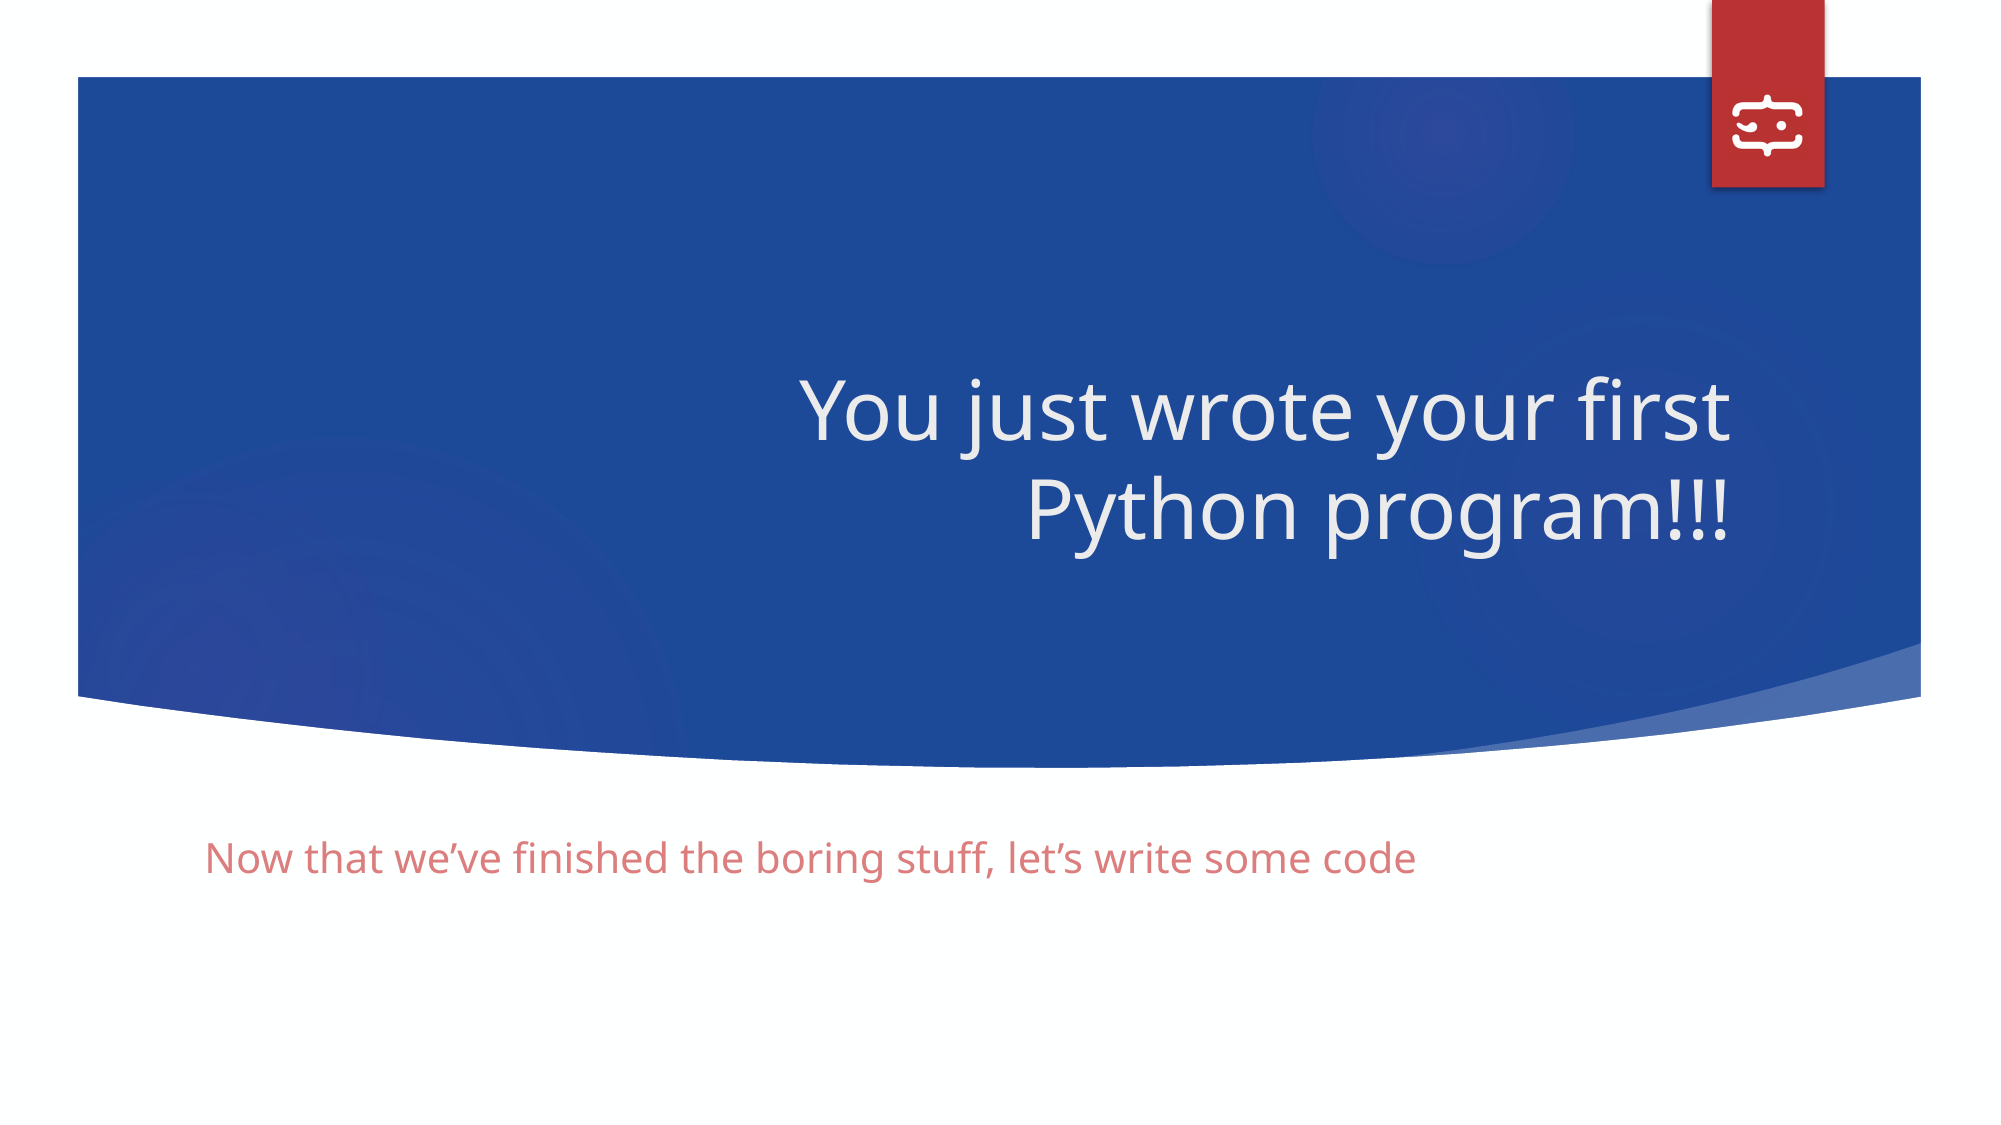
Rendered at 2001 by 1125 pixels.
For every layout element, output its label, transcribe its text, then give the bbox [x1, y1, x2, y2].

list Now that we’ve finished the boring stuff, let’s write some code [189, 824, 1638, 966]
title You just wrote your first Python program!!! [527, 265, 1748, 565]
picture [1727, 92, 1807, 160]
